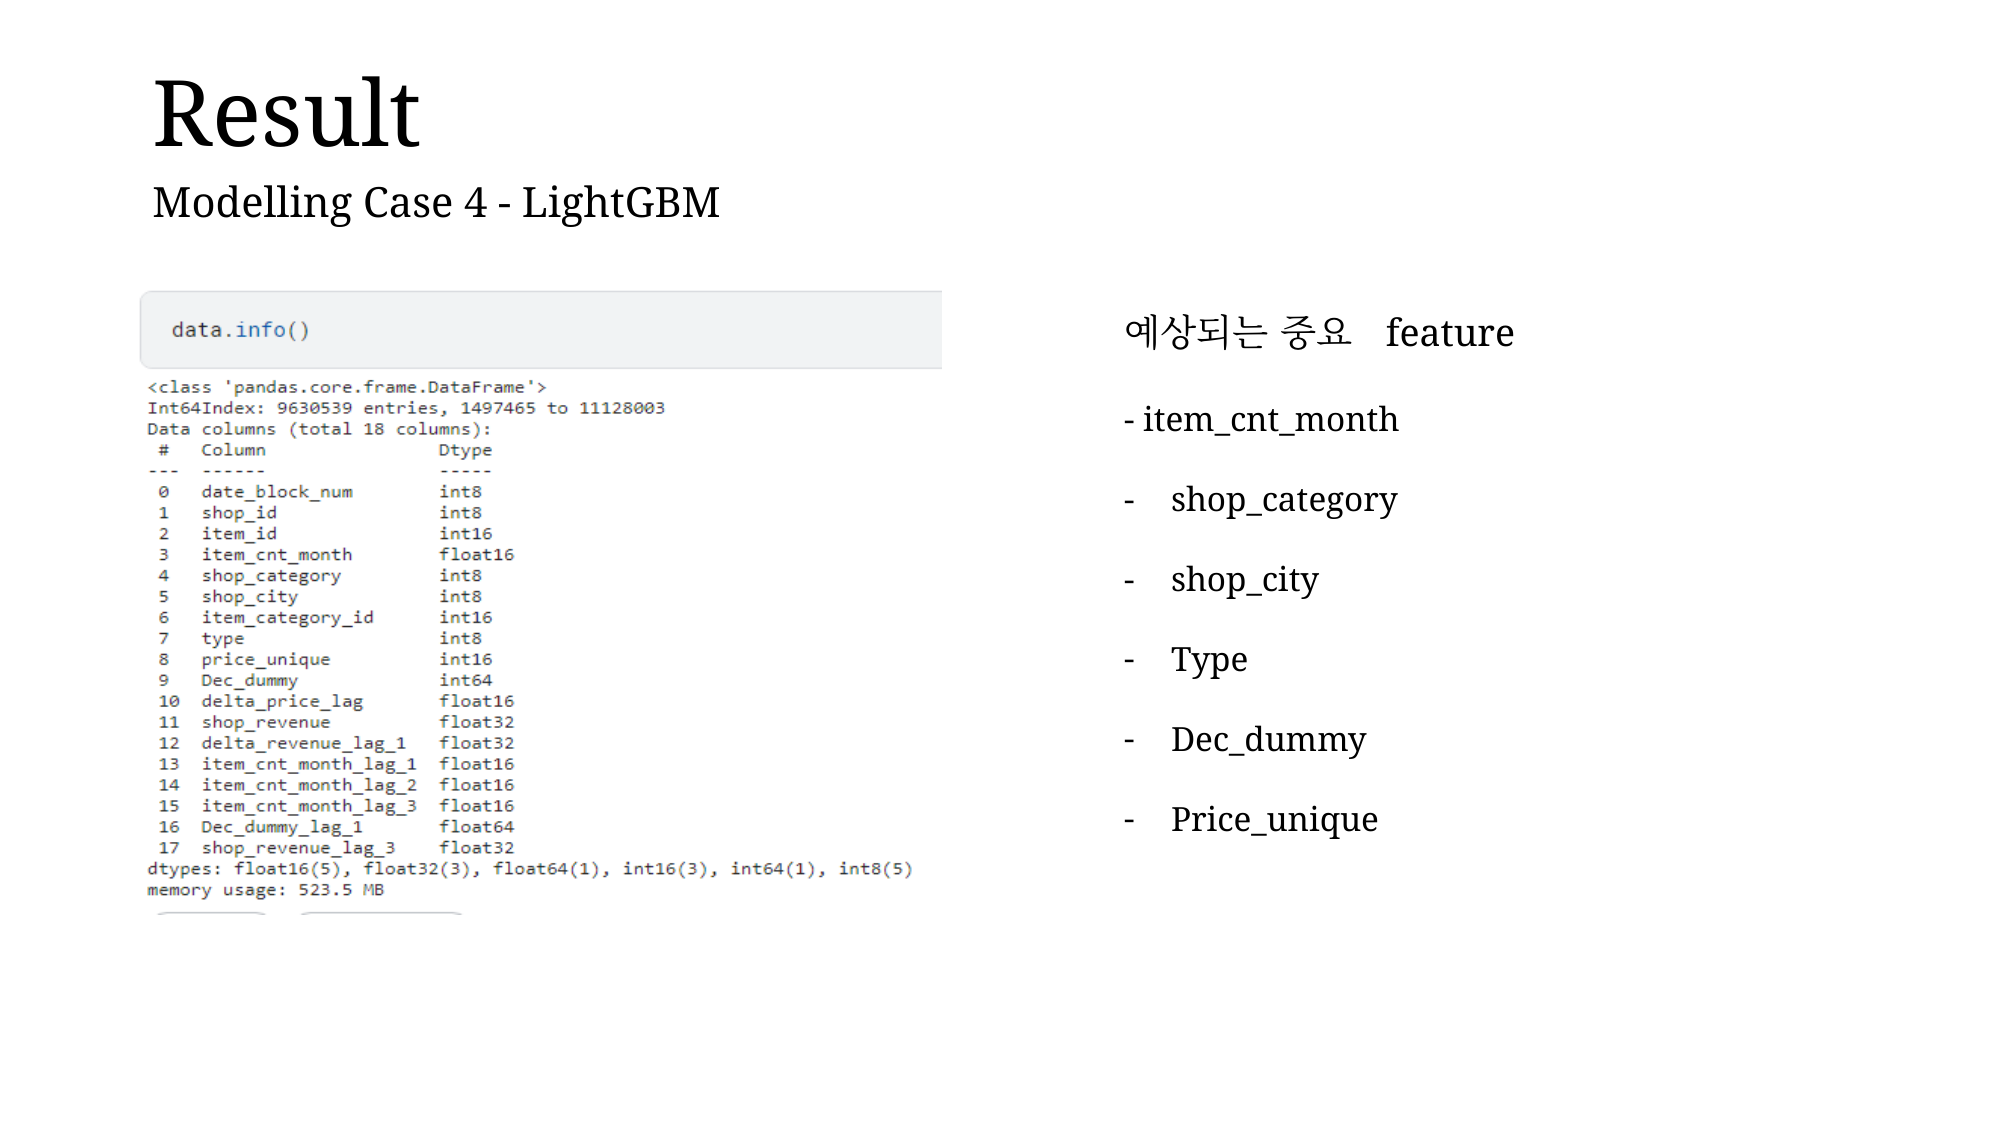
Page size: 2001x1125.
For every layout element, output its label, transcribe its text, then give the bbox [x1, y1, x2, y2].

text_box Result [137, 59, 1863, 278]
text_box 예상되는 중요 feature - item_cnt_month shop_category shop_city Type Dec_dummy Price_unique [1086, 293, 1785, 853]
text_box Modelling Case 4 - LightGBM [137, 168, 884, 234]
picture [137, 277, 942, 916]
